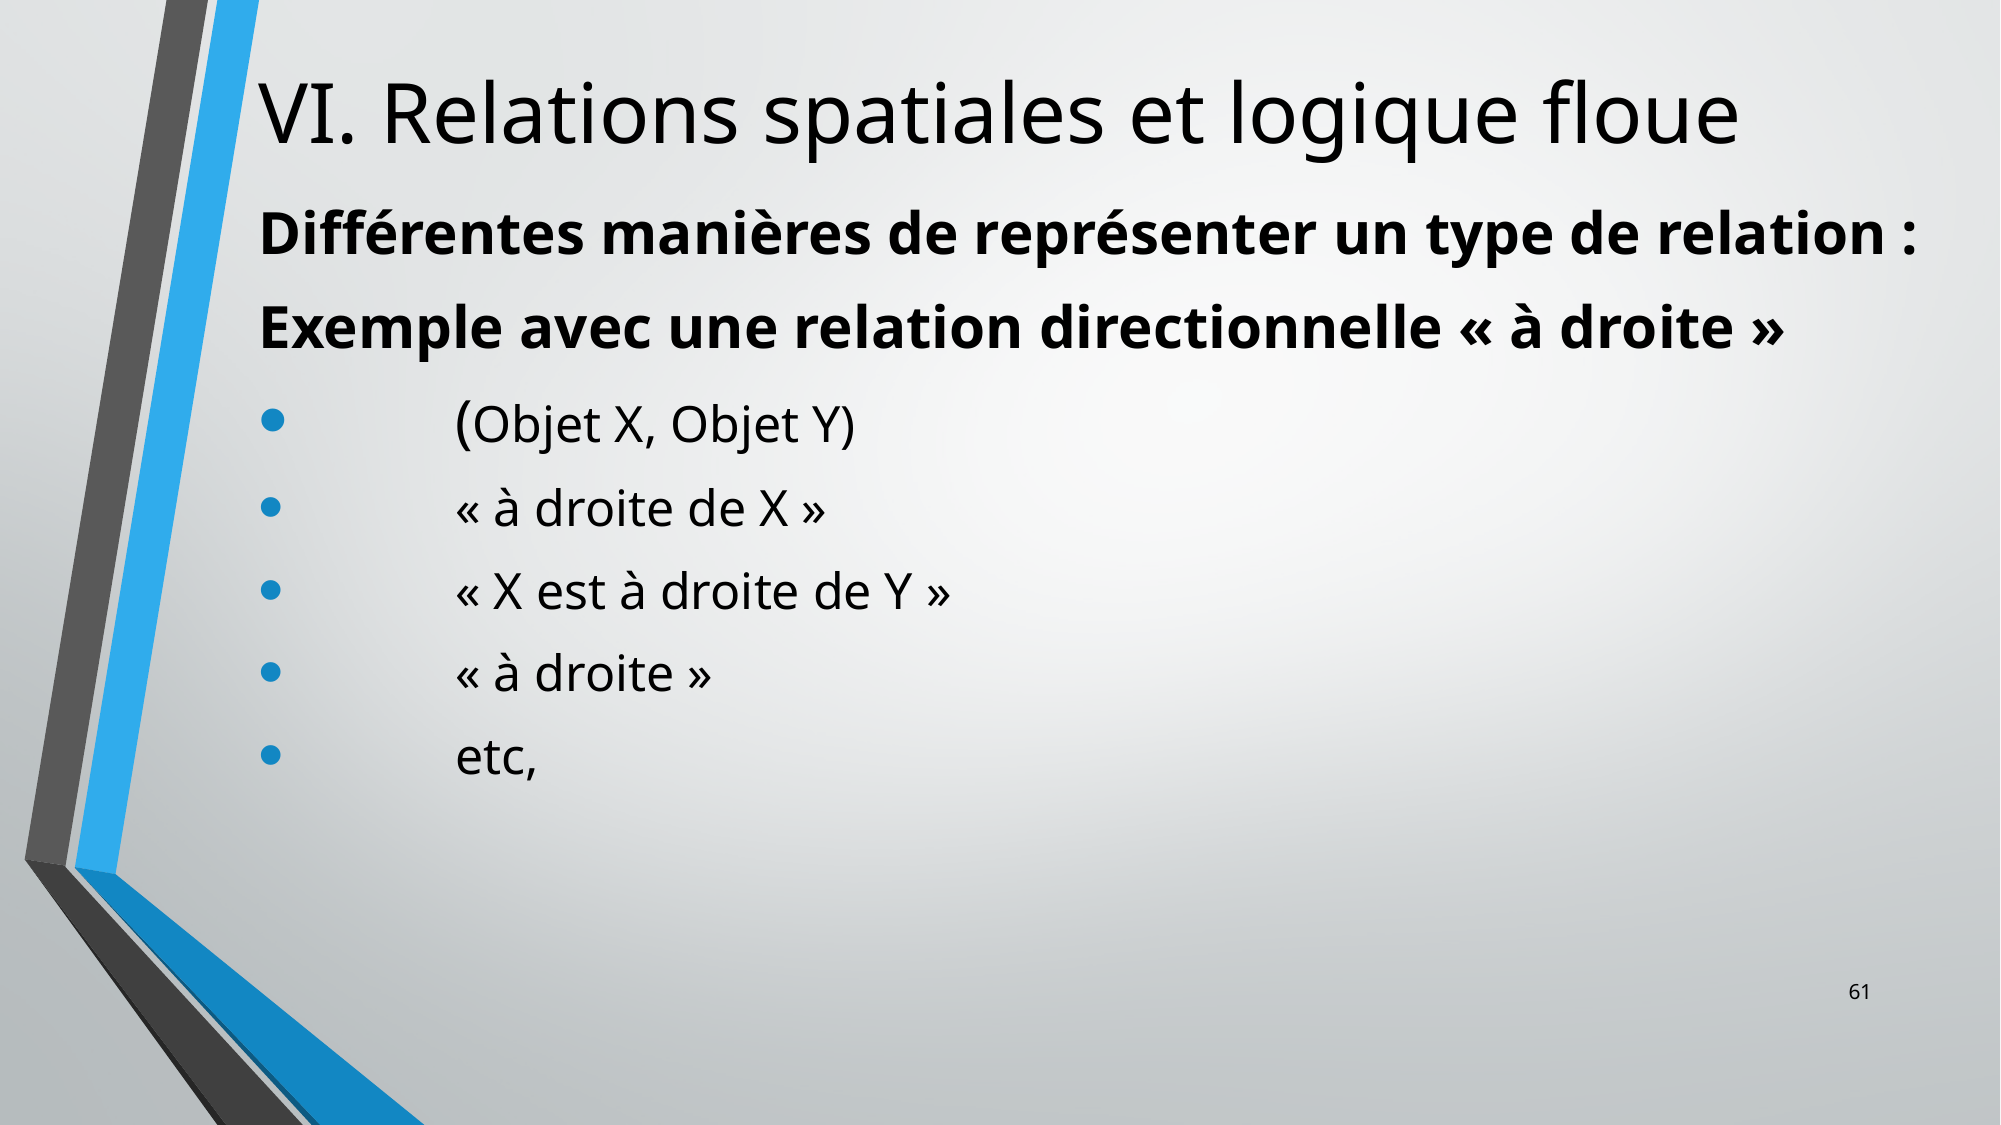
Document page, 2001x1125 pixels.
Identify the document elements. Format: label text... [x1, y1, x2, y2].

list Différentes manières de représenter un type de relation : Exemple avec une relation directionnelle « à droite » (Objet X, Objet Y) « à droite de X » « X est à droite de Y » « à droite » etc, [243, 188, 1979, 1023]
title VI. Relations spatiales et logique floue [243, 51, 1887, 188]
slide_number 61 [1796, 962, 1887, 1023]
